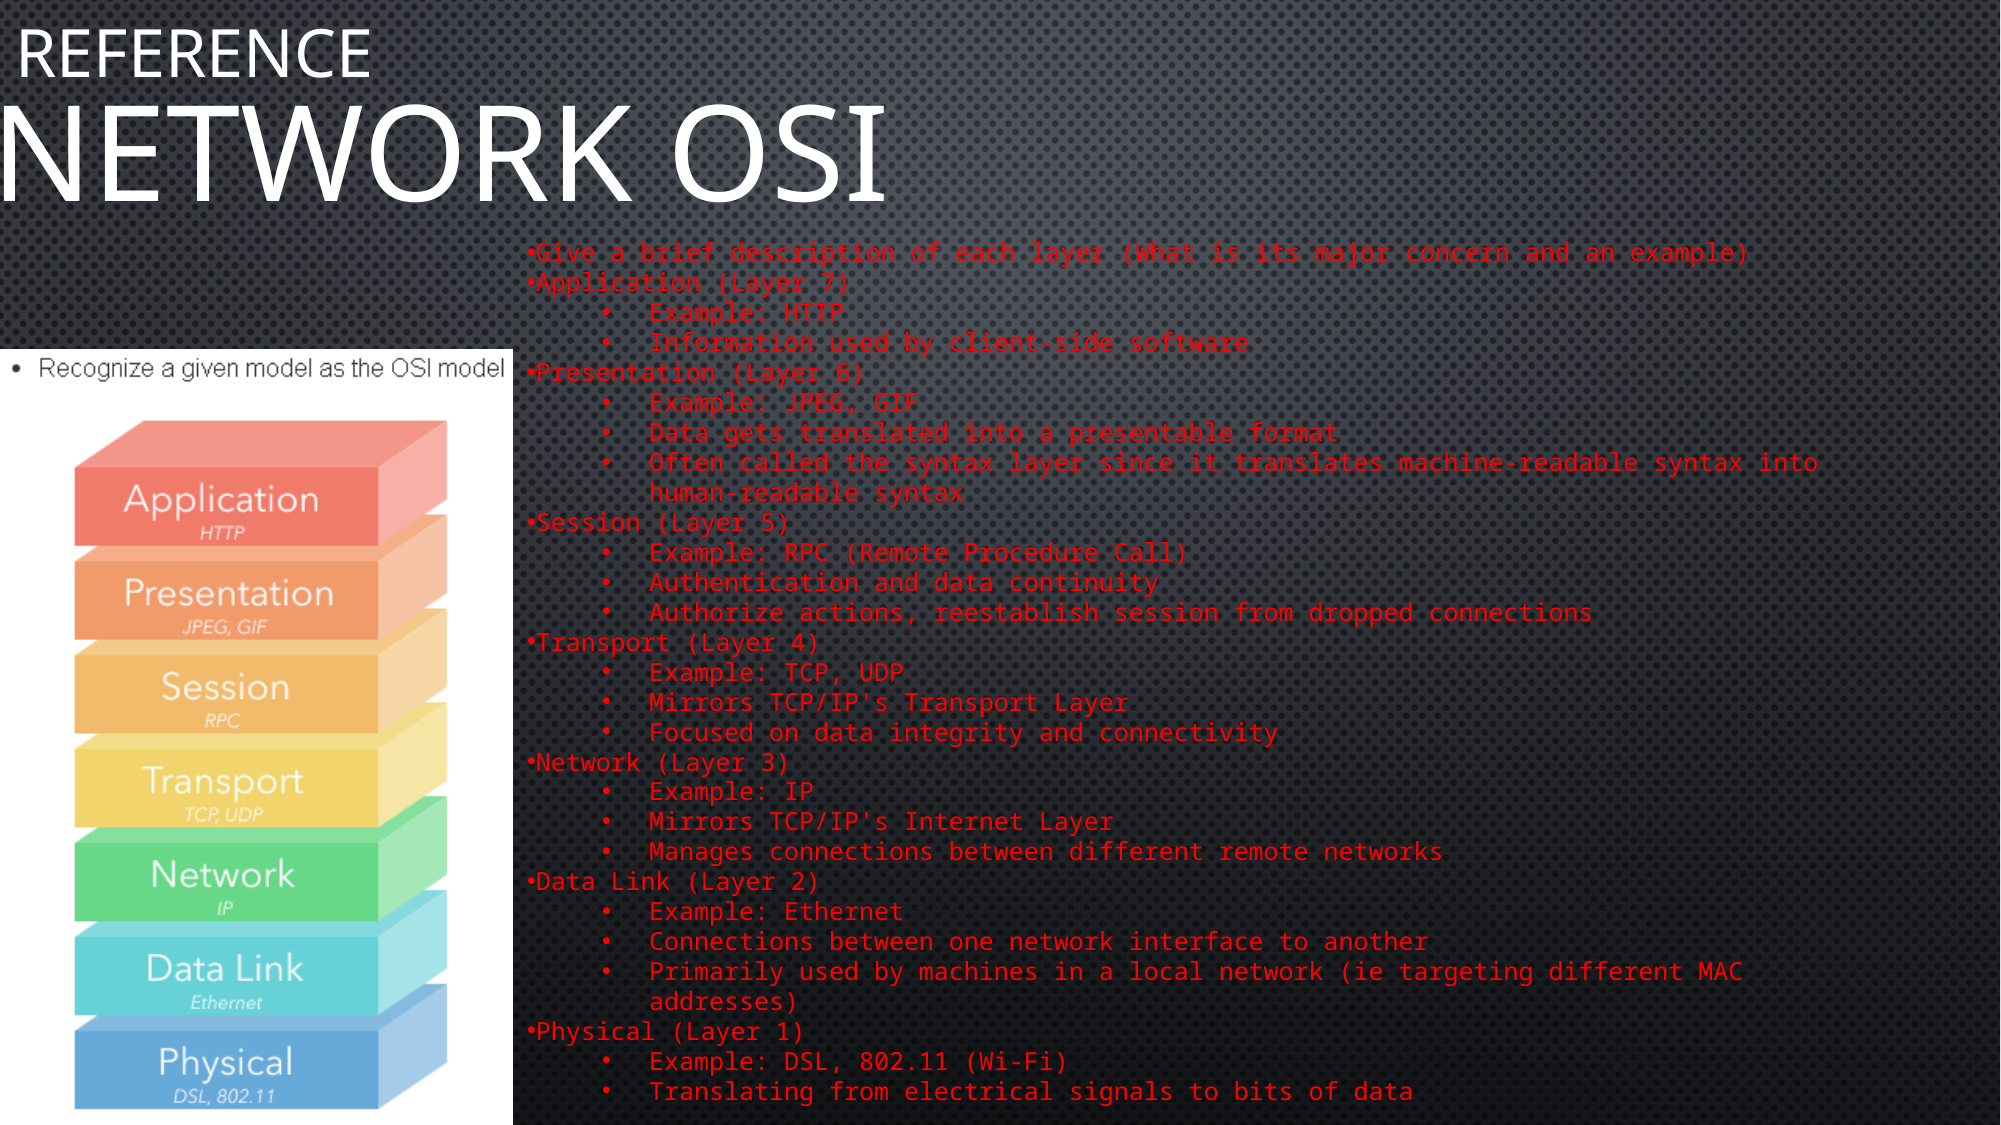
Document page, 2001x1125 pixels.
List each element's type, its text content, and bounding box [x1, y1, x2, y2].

text_box Give a brief description of each layer (What is its major concern and an example) Application (Layer 7) Example: HTTP Information used by client-side software Presentation (Layer 6) Example: JPEG, GIF Data gets translated into a presentable format Often called the syntax layer since it translates machine-readable syntax into human-readable syntax Session (Layer 5) Example: RPC (Remote Procedure Call) Authentication and data continuity Authorize actions, reestablish session from dropped connections Transport (Layer 4) Example: TCP, UDP Mirrors TCP/IP's Transport Layer Focused on data integrity and connectivity Network (Layer 3) Example: IP Mirrors TCP/IP's Internet Layer Manages connections between different remote networks Data Link (Layer 2) Example: Ethernet Connections between one network interface to another Primarily used by machines in a local network (ie targeting different MAC addresses) Physical (Layer 1) Example: DSL, 802.11 (Wi-Fi) Translating from electrical signals to bits of data [512, 229, 1905, 1125]
title Reference [0, 0, 1625, 103]
text_box NETWORK OSI [0, 51, 927, 245]
picture [0, 349, 513, 1125]
